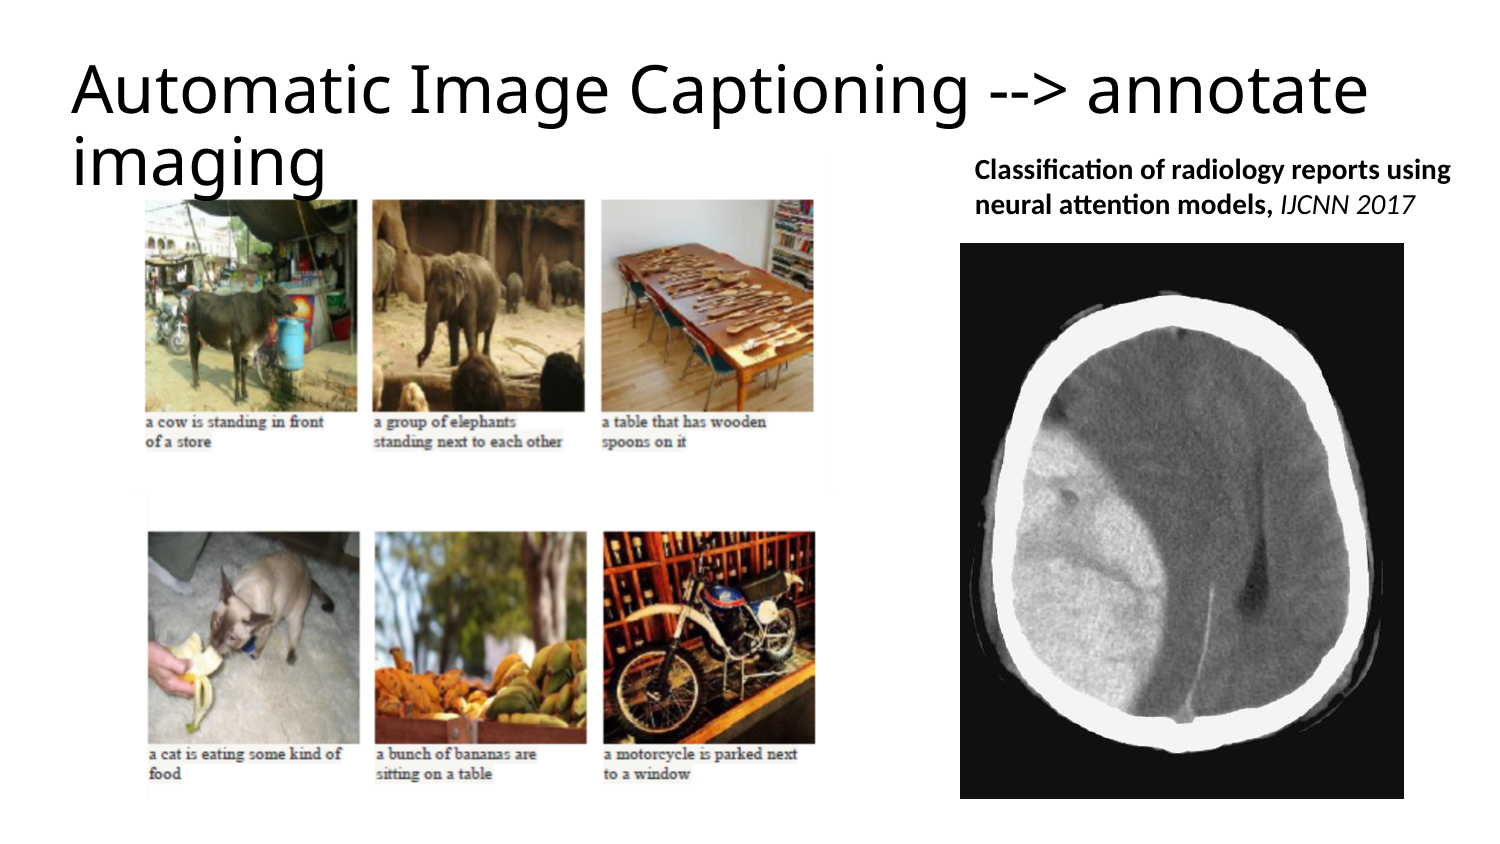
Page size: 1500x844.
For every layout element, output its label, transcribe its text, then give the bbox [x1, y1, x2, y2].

picture [135, 159, 835, 799]
picture [959, 243, 1404, 799]
title Automatic Image Captioning --> annotate imaging [56, 48, 1444, 212]
text_box Classification of radiology reports using neural attention models, IJCNN 2017 [959, 142, 1500, 228]
text_box [53, 0, 1404, 123]
